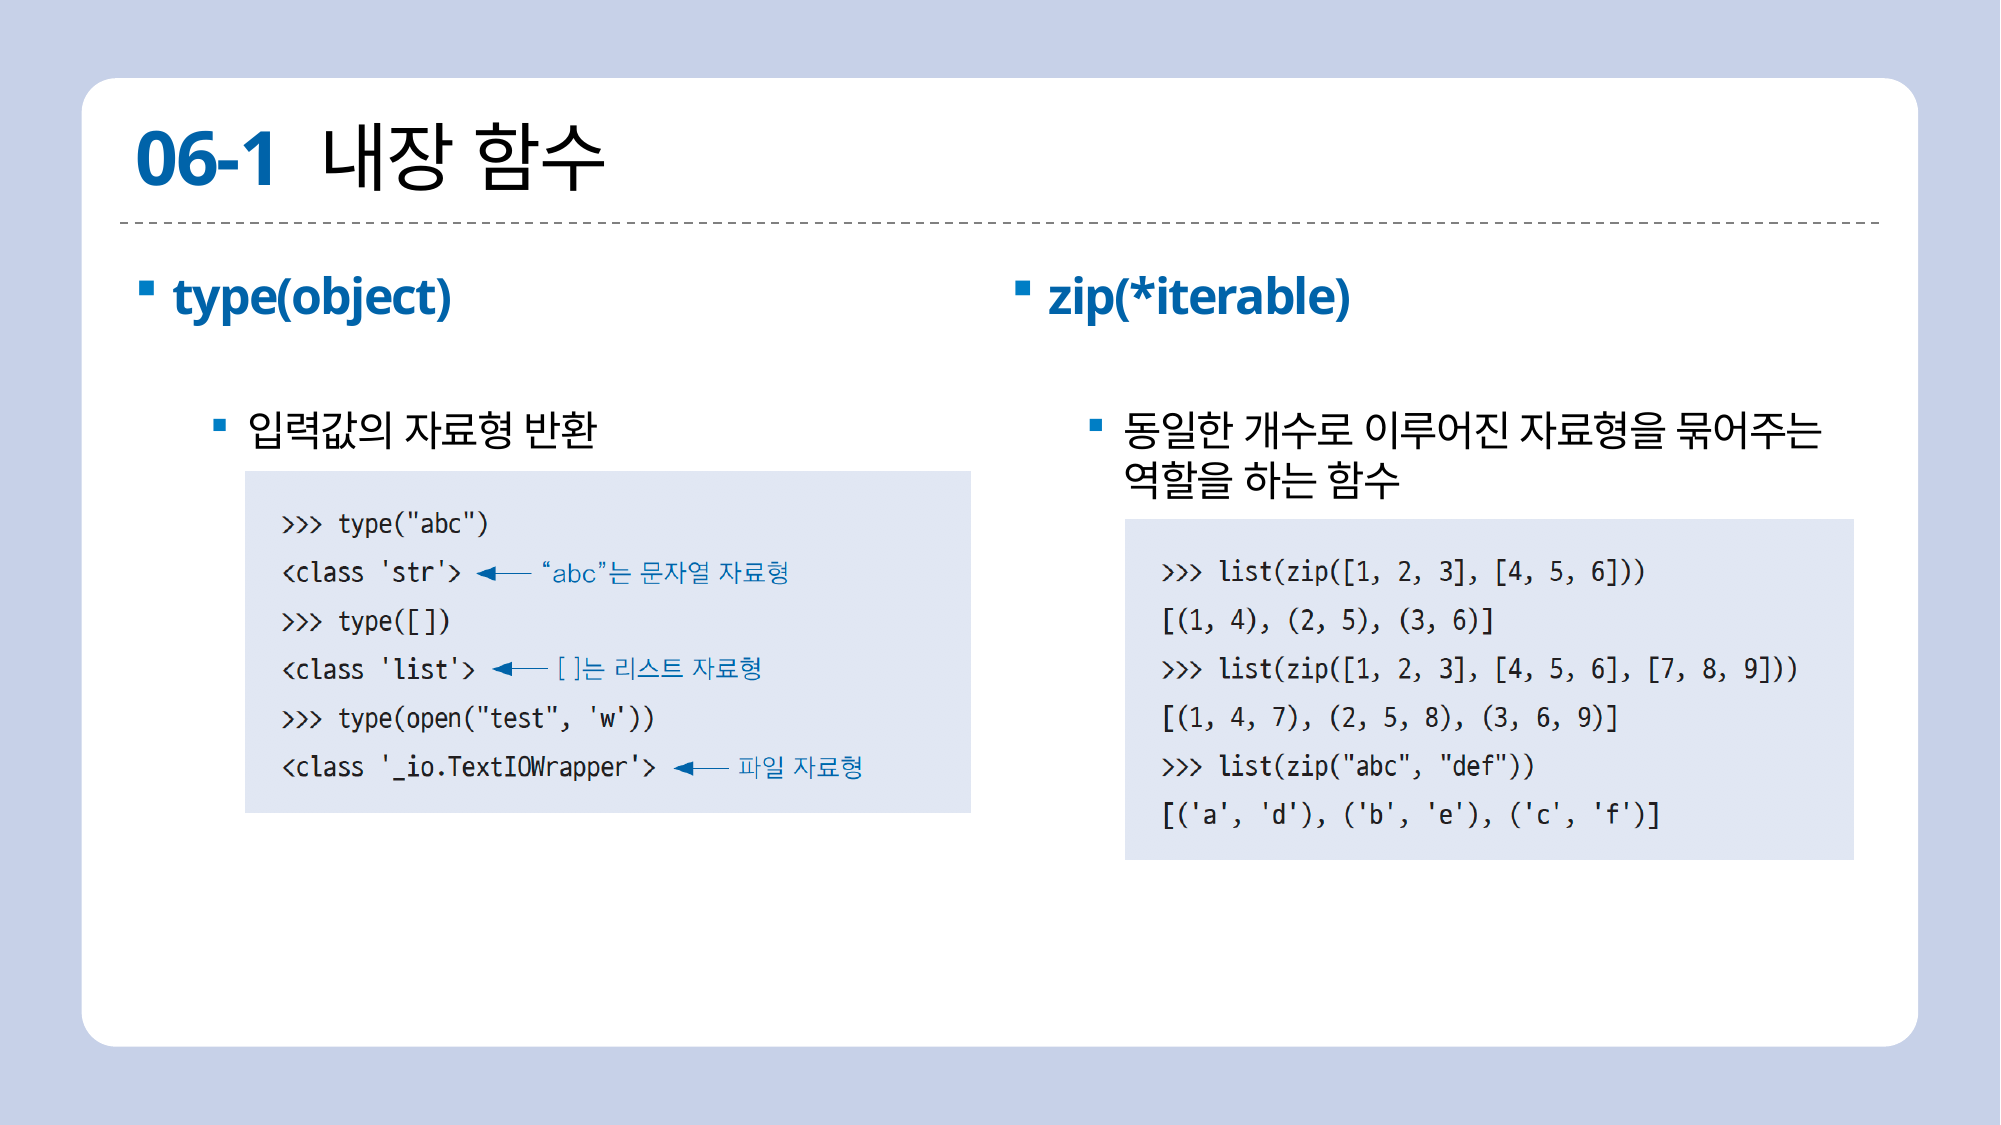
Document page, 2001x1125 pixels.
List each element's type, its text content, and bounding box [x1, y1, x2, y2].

picture [1125, 518, 1854, 860]
list type(object) 입력값의 자료형 반환 [120, 257, 996, 1009]
picture [245, 471, 971, 813]
title 06-1 내장 함수 [120, 109, 1880, 209]
list zip(*iterable) 동일한 개수로 이루어진 자료형을 묶어주는 역할을 하는 함수 [996, 257, 1880, 1009]
